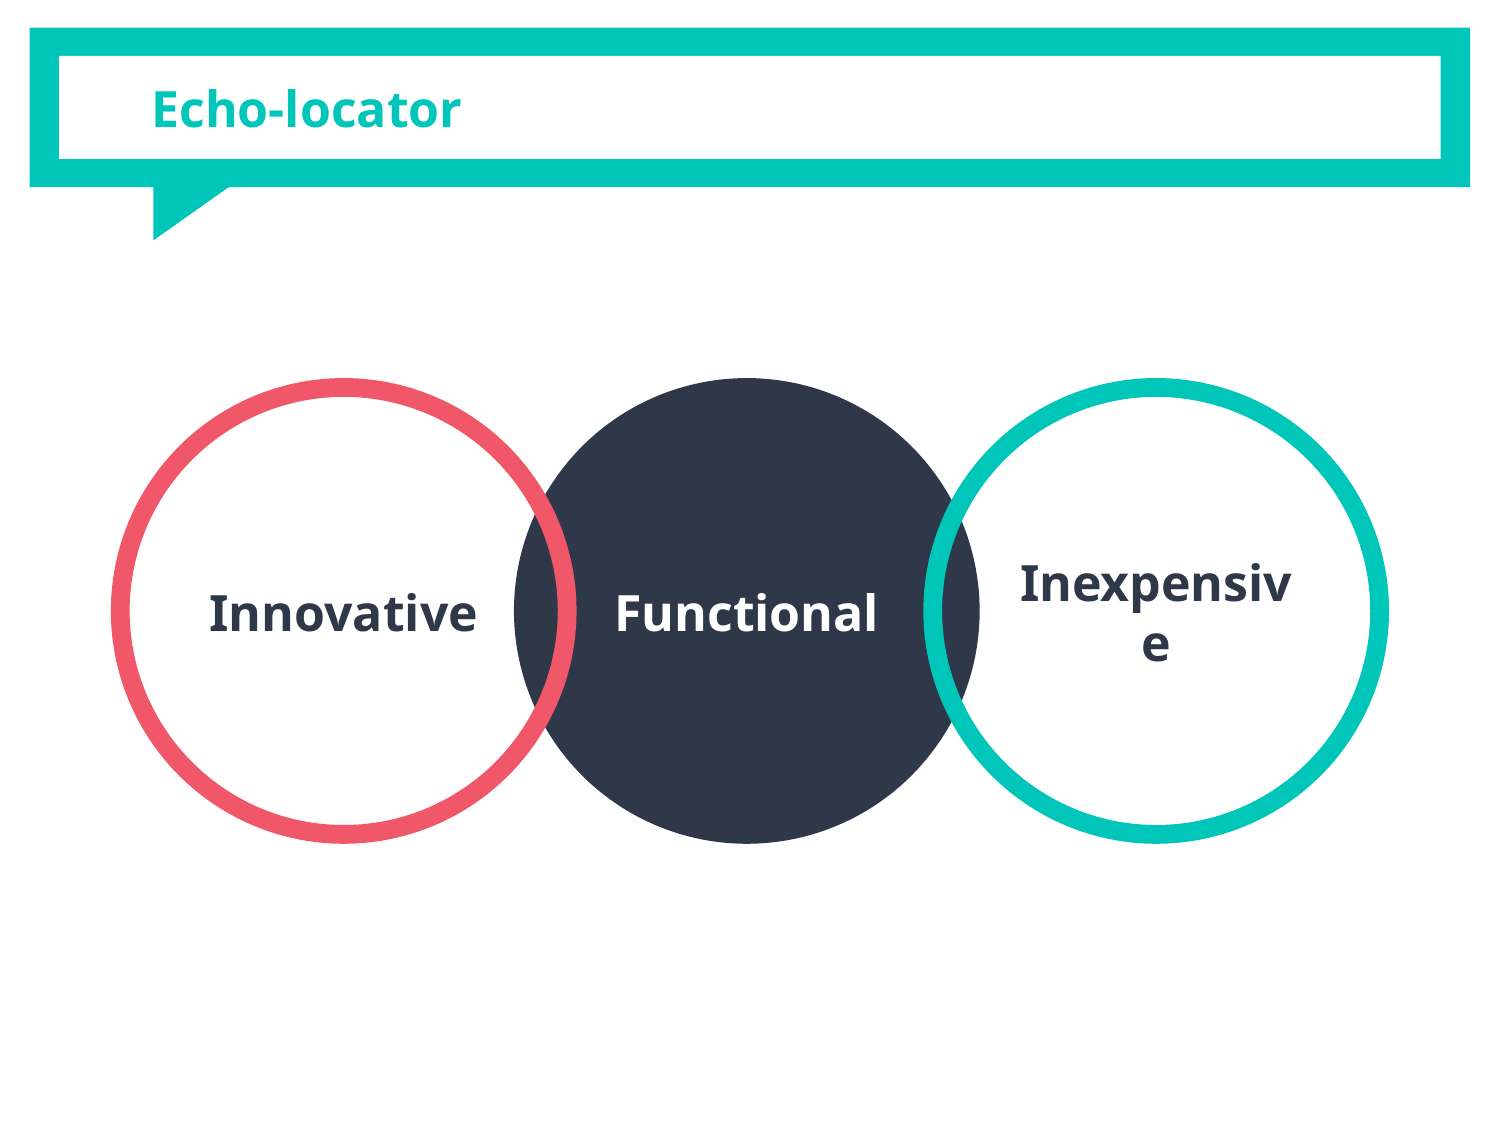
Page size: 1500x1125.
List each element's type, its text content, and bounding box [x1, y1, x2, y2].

text_box Innovative [120, 387, 568, 835]
text_box Inexpensive [932, 387, 1380, 835]
title Echo-locator [136, 27, 1441, 188]
text_box Functional [545, 387, 951, 835]
